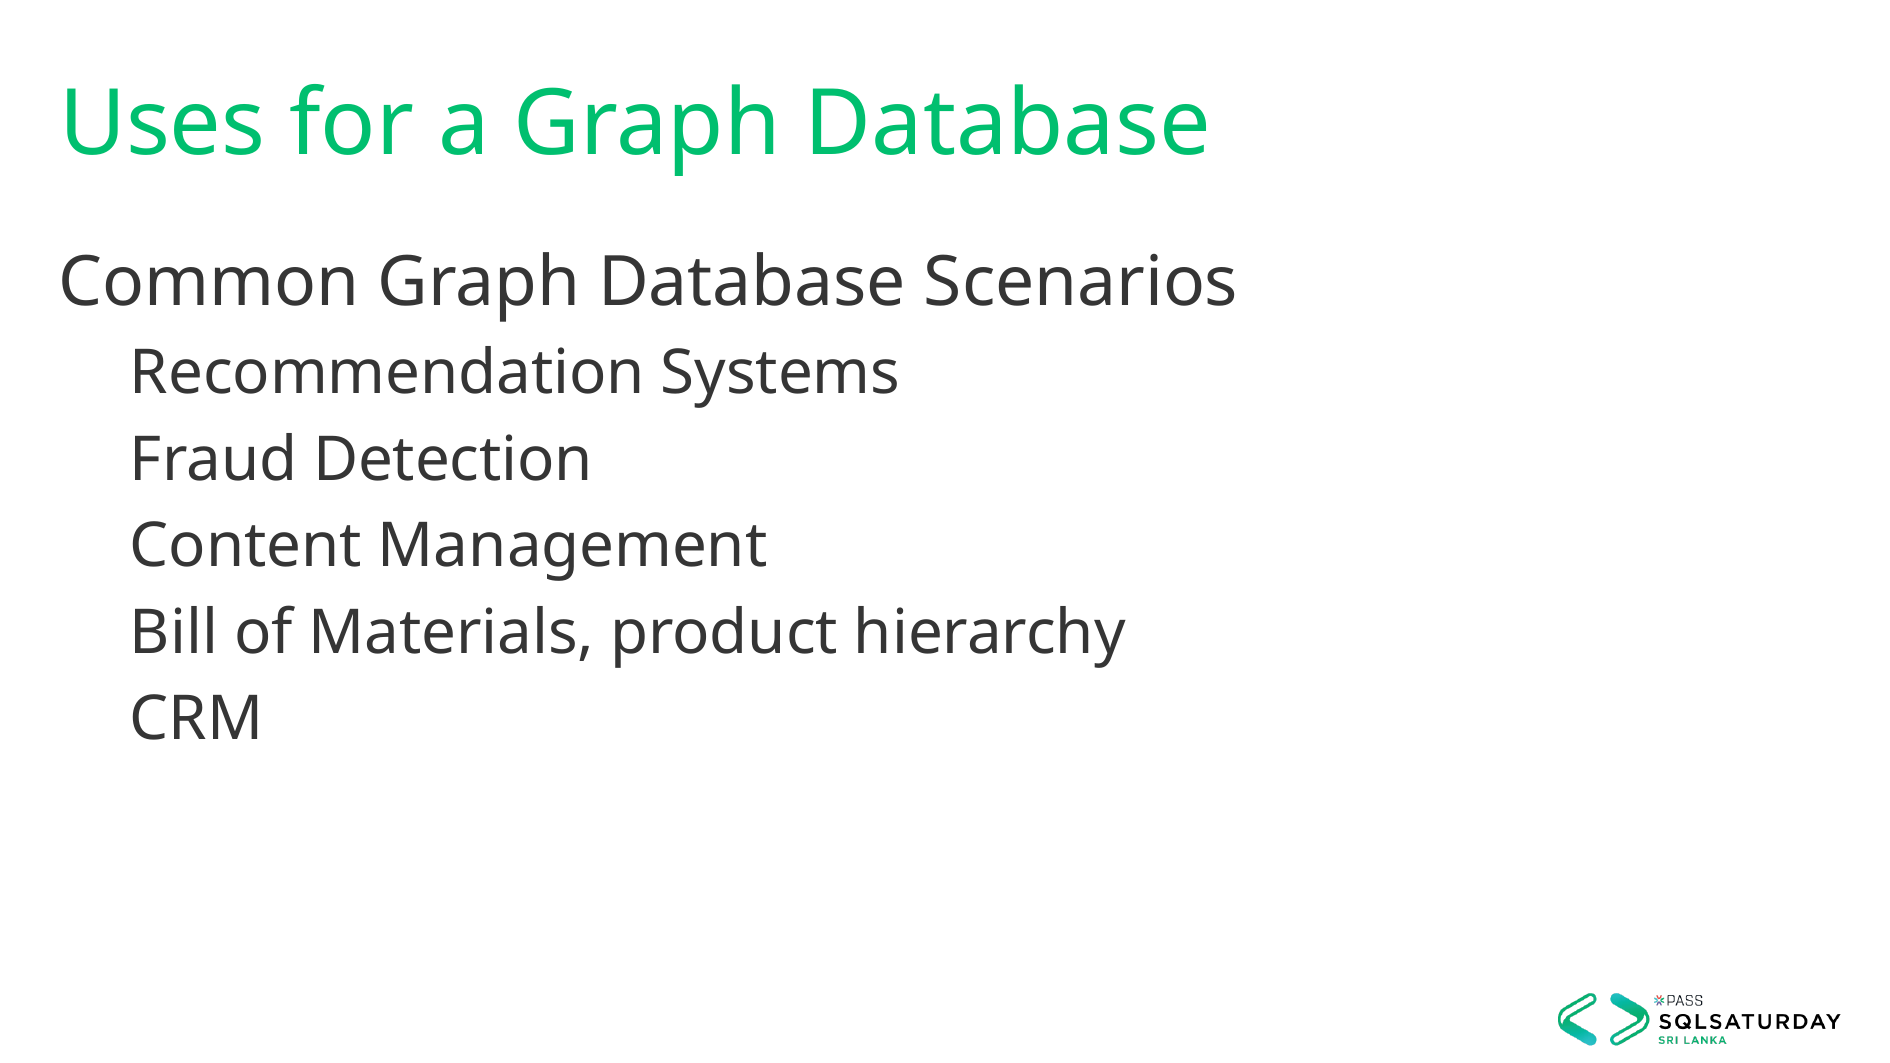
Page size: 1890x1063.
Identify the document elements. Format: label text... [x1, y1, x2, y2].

picture [1540, 975, 1890, 1063]
title Uses for a Graph Database [59, 59, 1831, 178]
list Common Graph Database Scenarios Recommendation Systems Fraud Detection Content Management Bill of Materials, product hierarchy CRM [59, 236, 1831, 1004]
